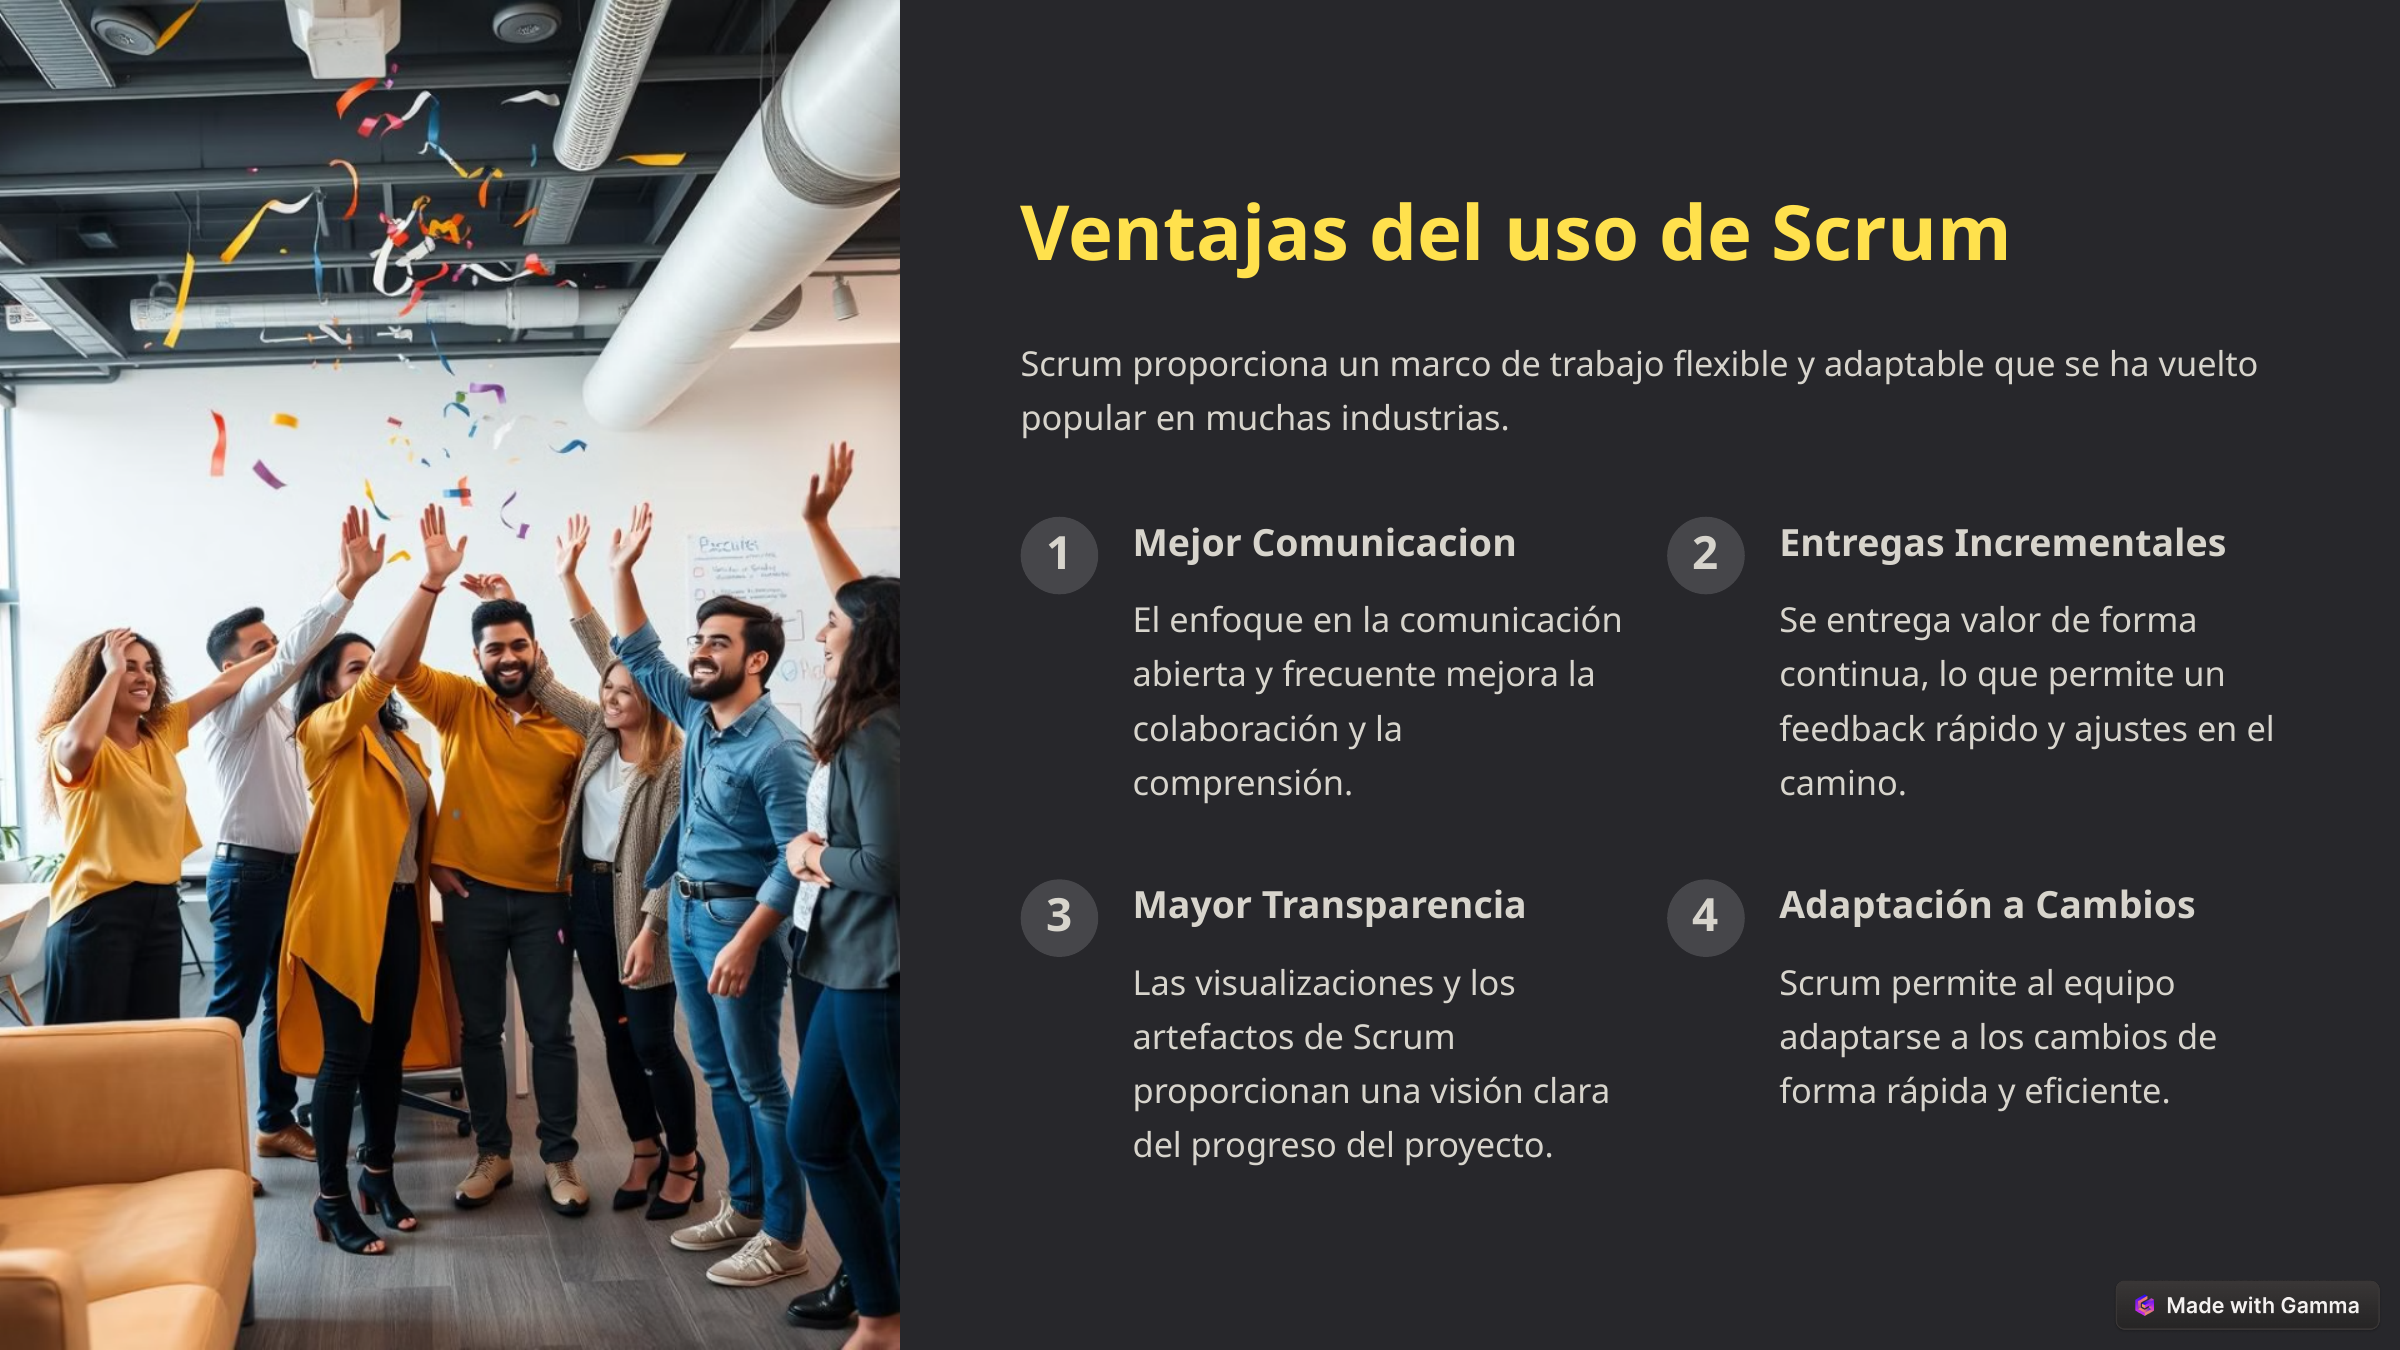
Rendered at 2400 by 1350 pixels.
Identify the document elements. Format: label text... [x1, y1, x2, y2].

text_box Entregas Incrementales [1779, 516, 2256, 565]
text_box [1020, 516, 1099, 595]
text_box El enfoque en la comunicación abierta y frecuente mejora la colaboración y la comprensión. [1132, 585, 1633, 807]
text_box Scrum proporciona un marco de trabajo flexible y adaptable que se ha vuelto popular en muchas industrias. [1020, 328, 2280, 440]
text_box [1667, 879, 1745, 957]
picture [0, 0, 900, 1350]
text_box Adaptación a Cambios [1779, 879, 2237, 928]
text_box Mejor Comunicacion [1132, 516, 1549, 565]
text_box Scrum permite al equipo adaptarse a los cambios de forma rápida y eficiente. [1779, 947, 2280, 1114]
text_box Mayor Transparencia [1132, 879, 1563, 928]
picture [2106, 1271, 2389, 1339]
text_box 3 [1045, 895, 1074, 942]
text_box [1020, 879, 1099, 957]
text_box 1 [1050, 532, 1069, 579]
text_box 4 [1691, 895, 1722, 942]
text_box Se entrega valor de forma continua, lo que permite un feedback rápido y ajustes en el camino. [1779, 585, 2280, 807]
text_box [1667, 516, 1745, 595]
text_box Ventajas del uso de Scrum [1020, 181, 2085, 278]
text_box Las visualizaciones y los artefactos de Scrum proporcionan una visión clara del progreso del proyecto. [1132, 947, 1633, 1169]
text_box 2 [1692, 532, 1720, 579]
